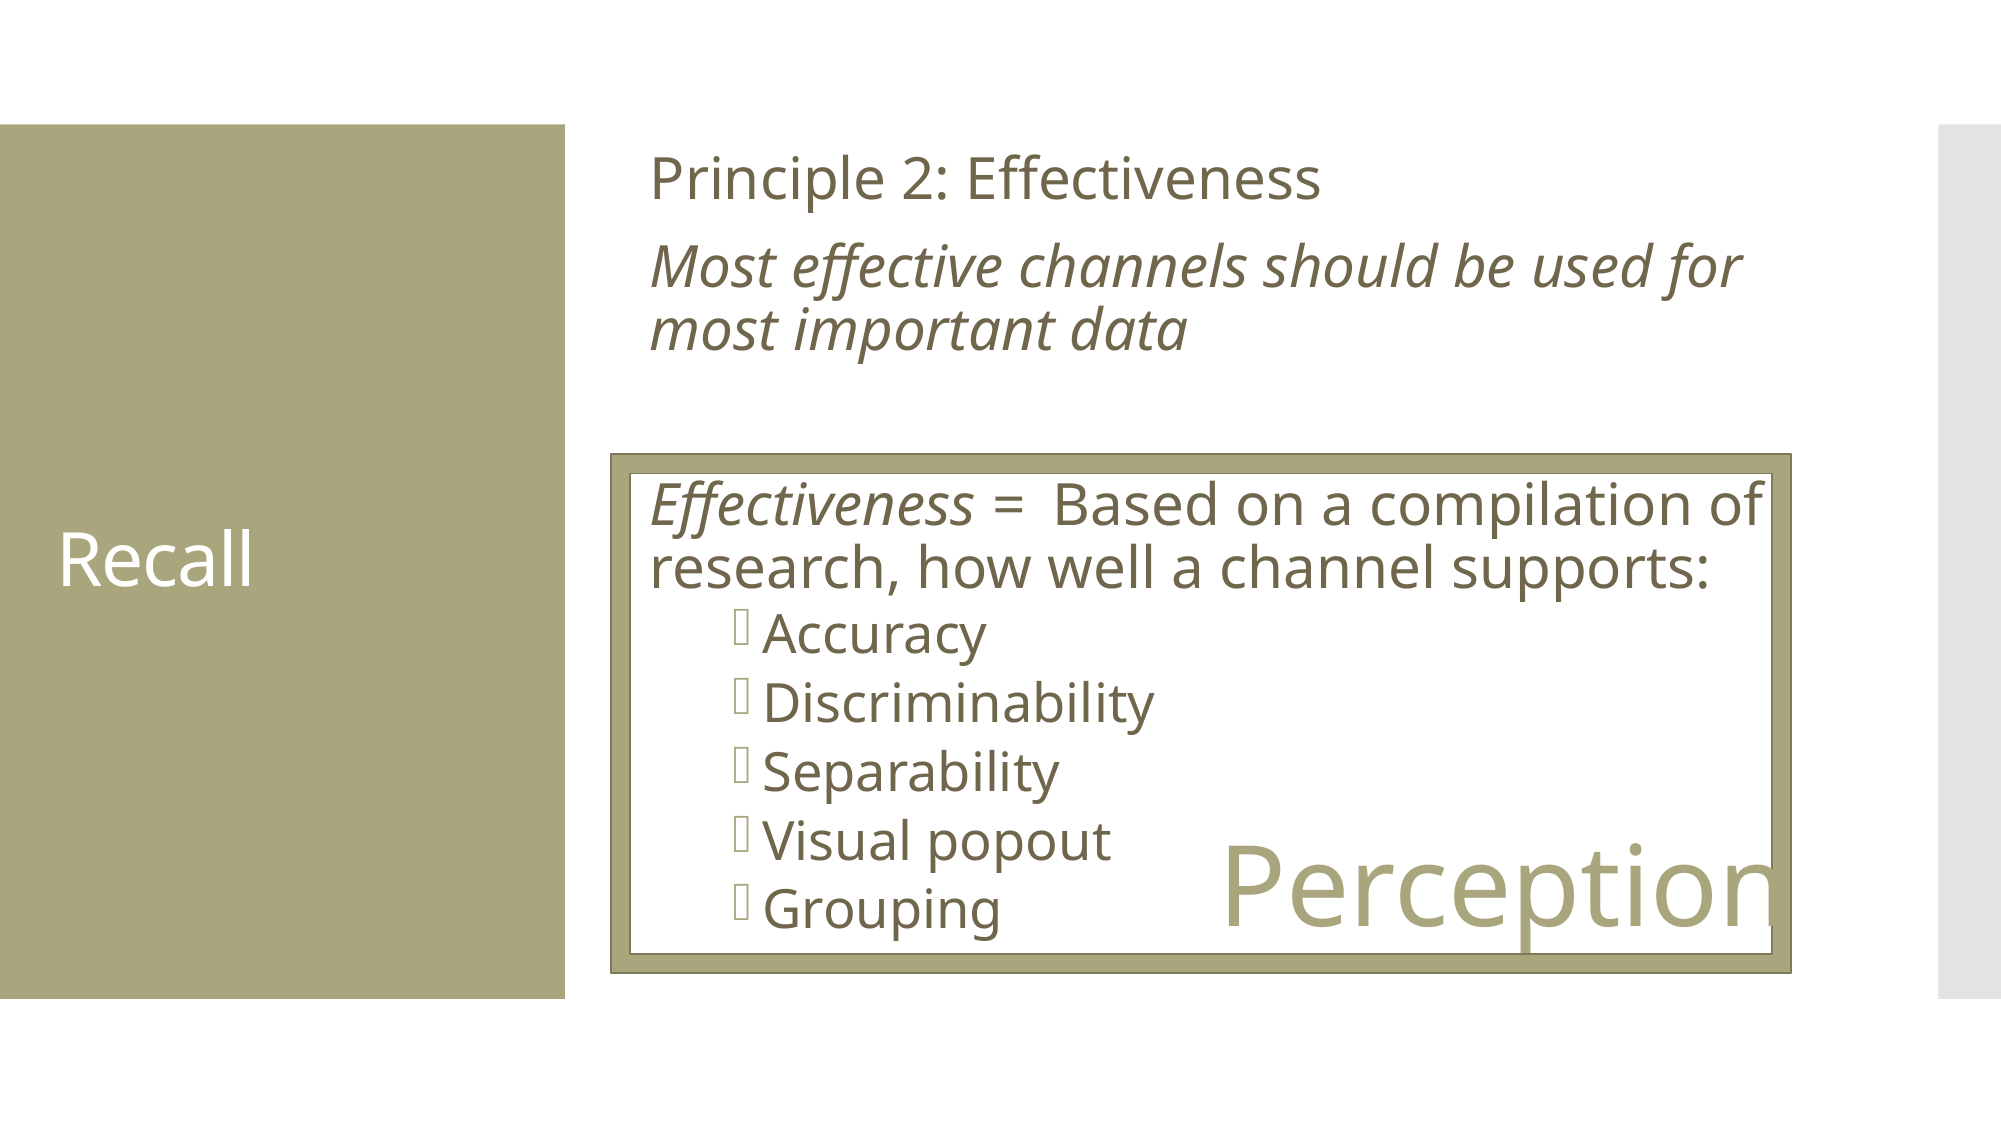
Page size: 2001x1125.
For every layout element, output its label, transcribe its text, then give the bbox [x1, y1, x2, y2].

title Recall [41, 184, 525, 940]
text_box [610, 453, 1792, 974]
list Principle 2: Effectiveness Most effective channels should be used for most important data Effectiveness = Based on a compilation of research, how well a channel supports: Accuracy Discriminability Separability Visual popout Grouping [634, 141, 1835, 982]
text_box Perception [1203, 806, 1804, 957]
